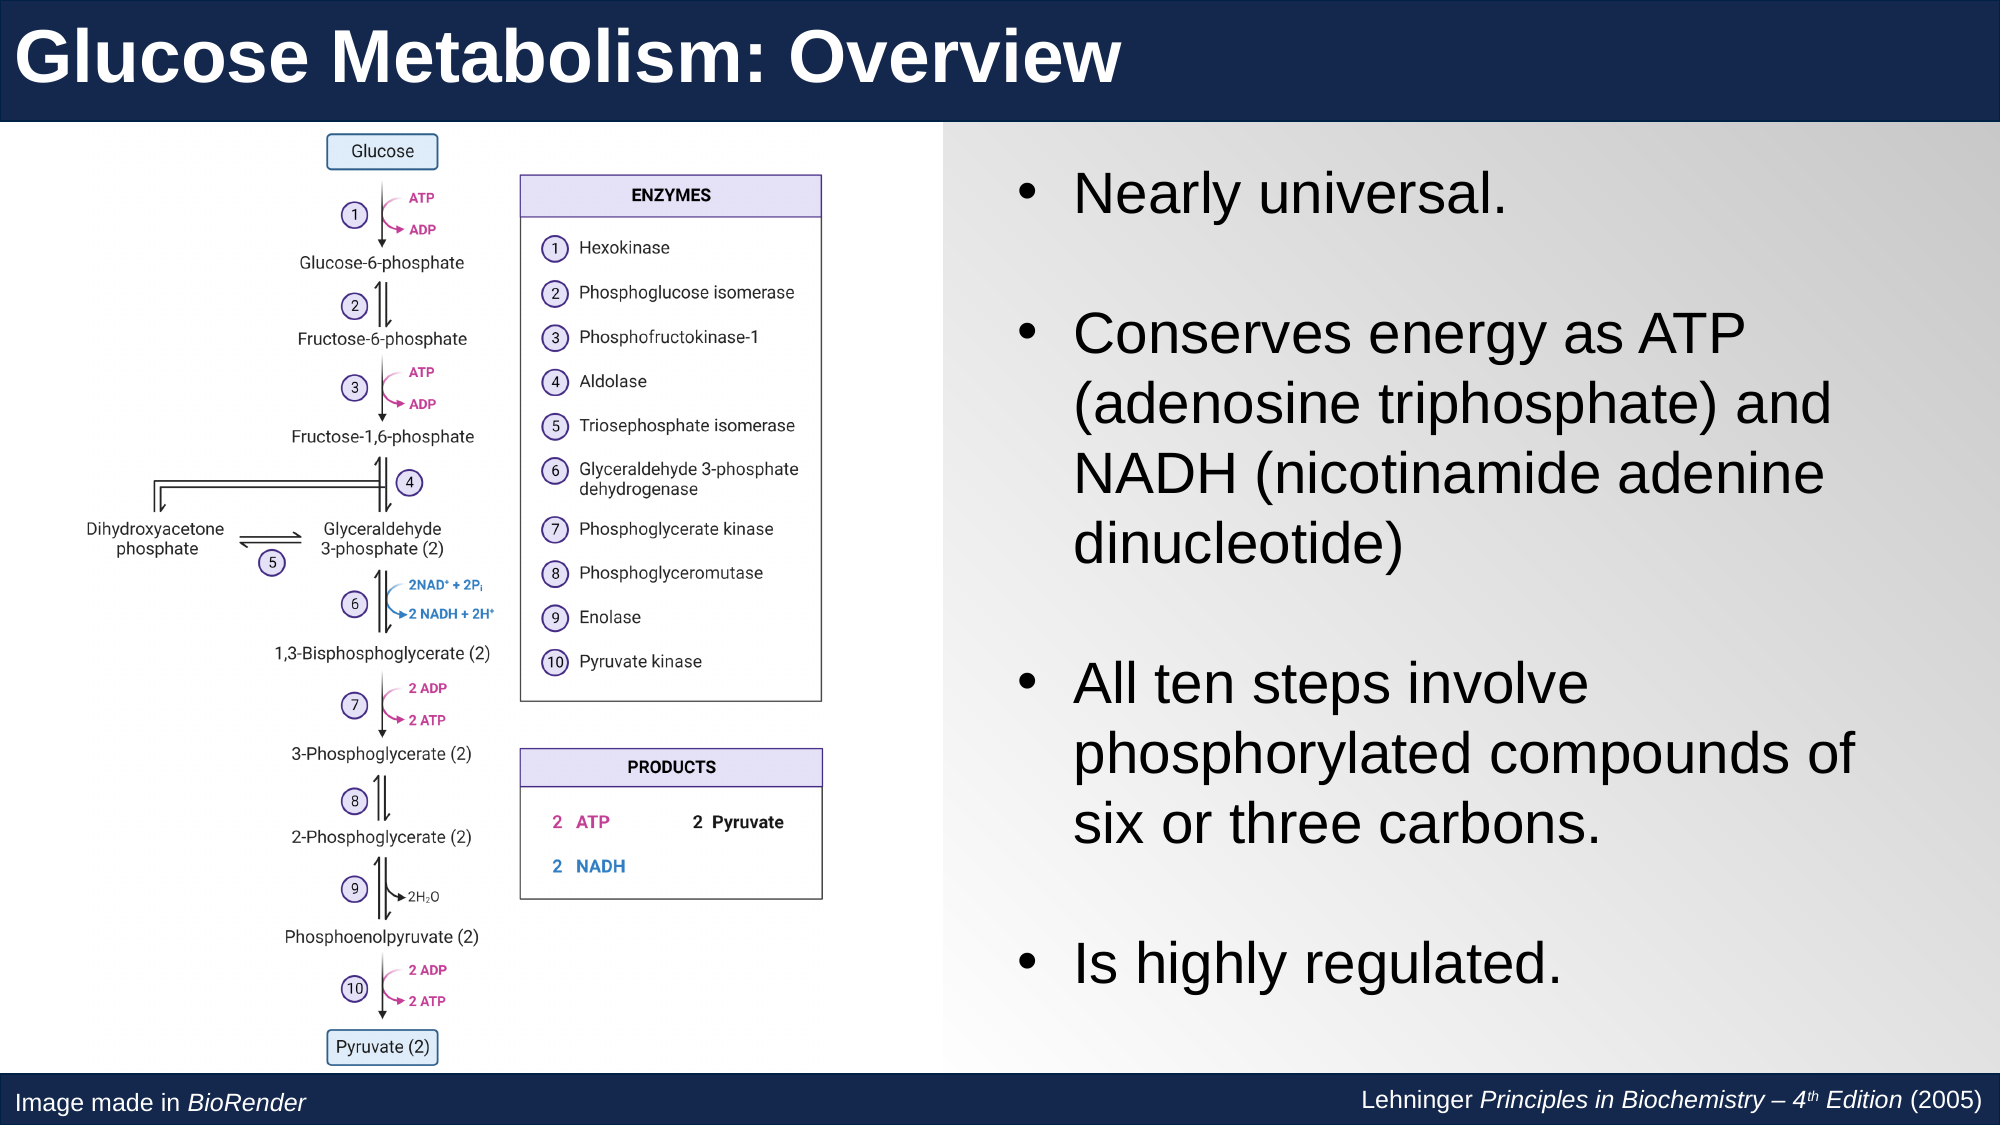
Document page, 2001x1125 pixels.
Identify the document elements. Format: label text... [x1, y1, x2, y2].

text_box [0, 1073, 2000, 1125]
picture [82, 123, 831, 1074]
text_box Lehninger Principles in Biochemistry – 4th Edition (2005) [887, 1076, 1998, 1121]
text_box [0, 0, 2000, 122]
text_box Glucose Metabolism: Overview [0, 0, 1831, 105]
text_box Nearly universal. Conserves energy as ATP (adenosine triphosphate) and NADH (nicotinamide adenine dinucleotide) All ten steps involve phosphorylated compounds of six or three carbons. Is highly regulated. [1002, 148, 1907, 1003]
text_box [943, 122, 2000, 1073]
text_box Image made in BioRender [0, 1079, 575, 1125]
